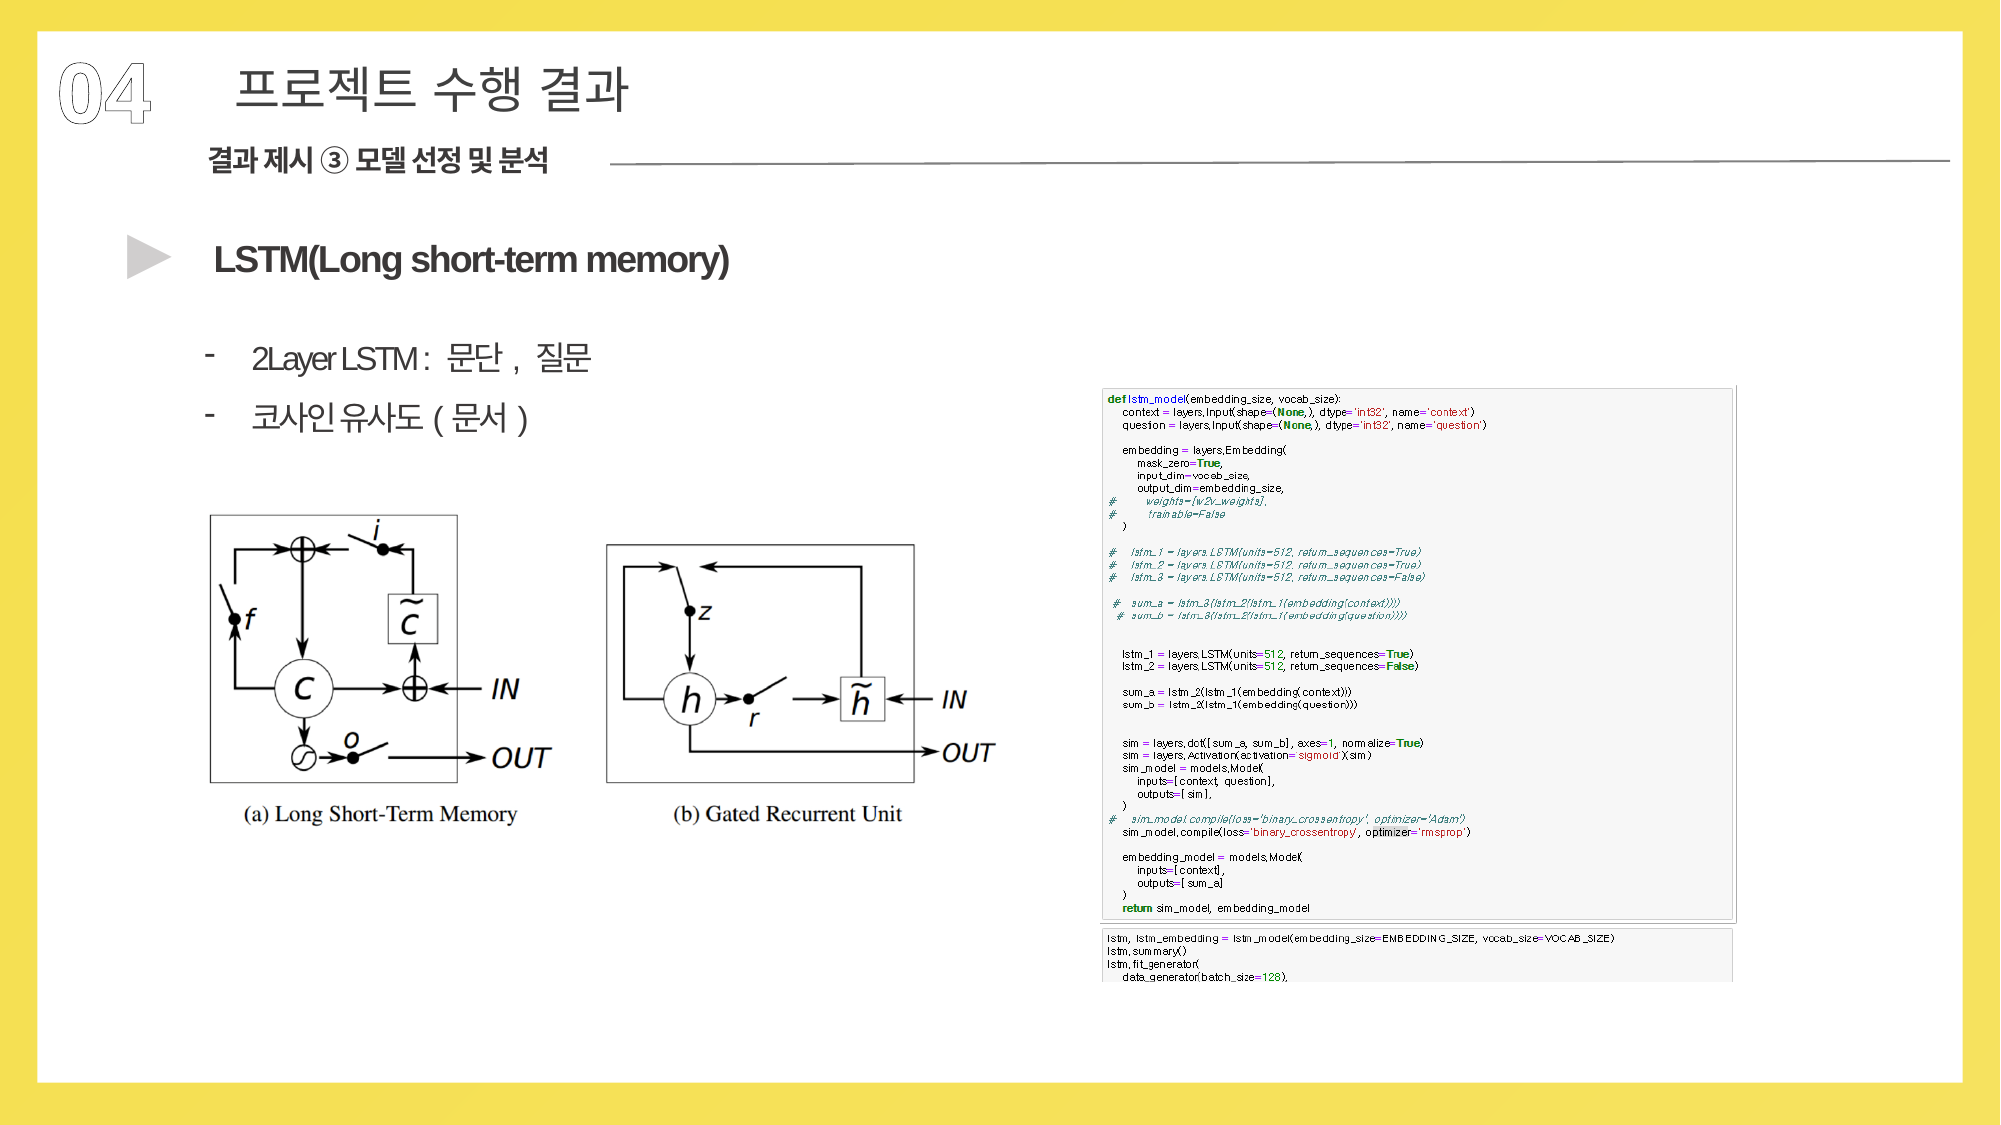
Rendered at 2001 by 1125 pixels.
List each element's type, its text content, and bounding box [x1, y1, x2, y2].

text_box 결과 제시 ③ 모델 선정 및 분석 [193, 134, 652, 185]
text_box 2Layer LSTM : 문단, 질문 코사인 유사도(문서) [189, 309, 823, 445]
text_box 04 [41, 32, 233, 148]
text_box ▶ [113, 207, 196, 292]
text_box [610, 160, 1951, 165]
text_box [36, 30, 1964, 1084]
text_box LSTM(Long short-term memory) [198, 227, 1554, 288]
picture [1100, 385, 1739, 982]
text_box 프로젝트 수행 결과 [220, 51, 647, 127]
picture [192, 485, 1006, 841]
